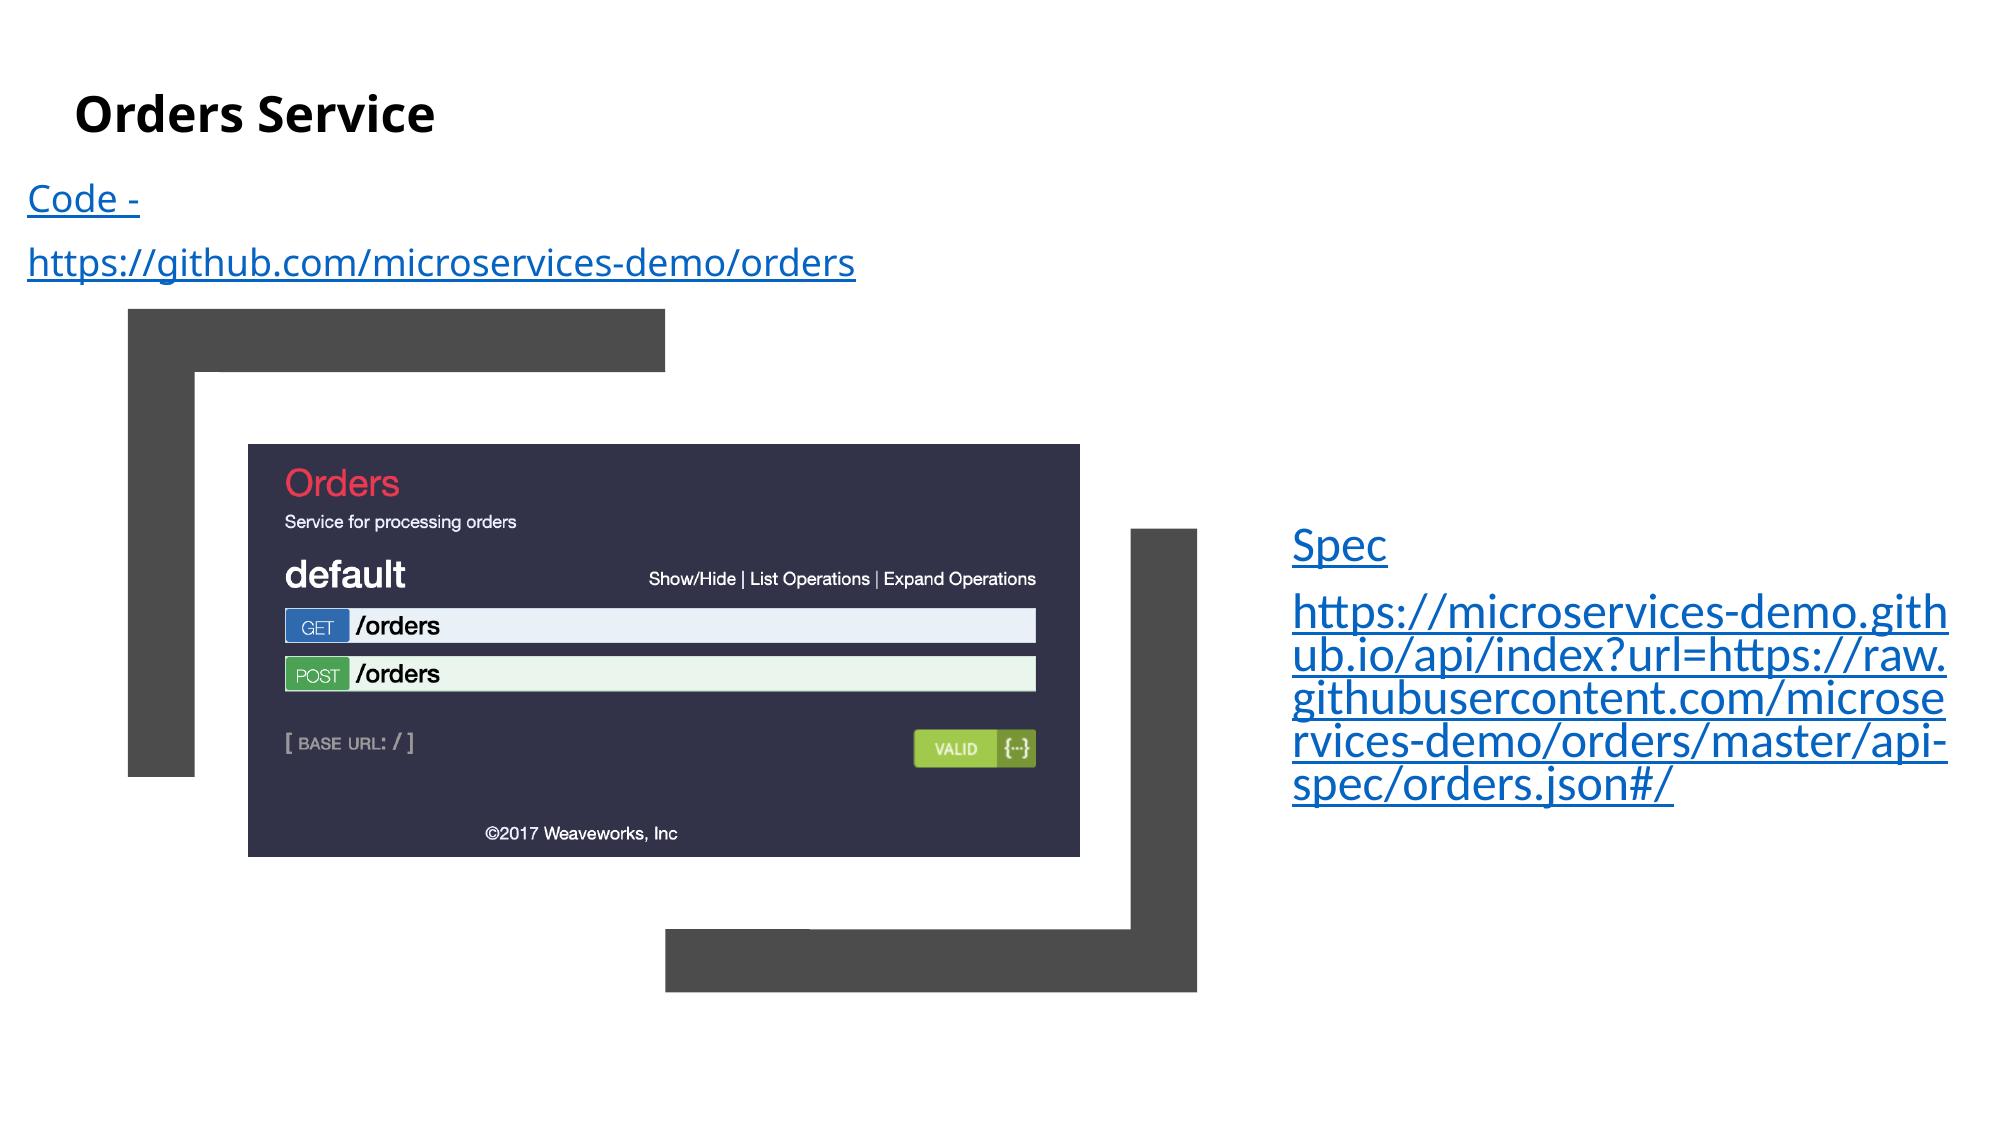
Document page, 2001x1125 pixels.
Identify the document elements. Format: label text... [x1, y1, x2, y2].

text_box Orders Service [59, 74, 451, 150]
text_box Code - https://github.com/microservices-demo/orders [12, 167, 872, 297]
text_box [127, 308, 666, 777]
text_box [665, 528, 1198, 993]
text_box Spec https://microservices-demo.github.io/api/index?url=https://raw.githubusercontent.com/microservices-demo/orders/master/api-spec/orders.json#/ [1277, 300, 1969, 857]
picture [248, 444, 1080, 857]
